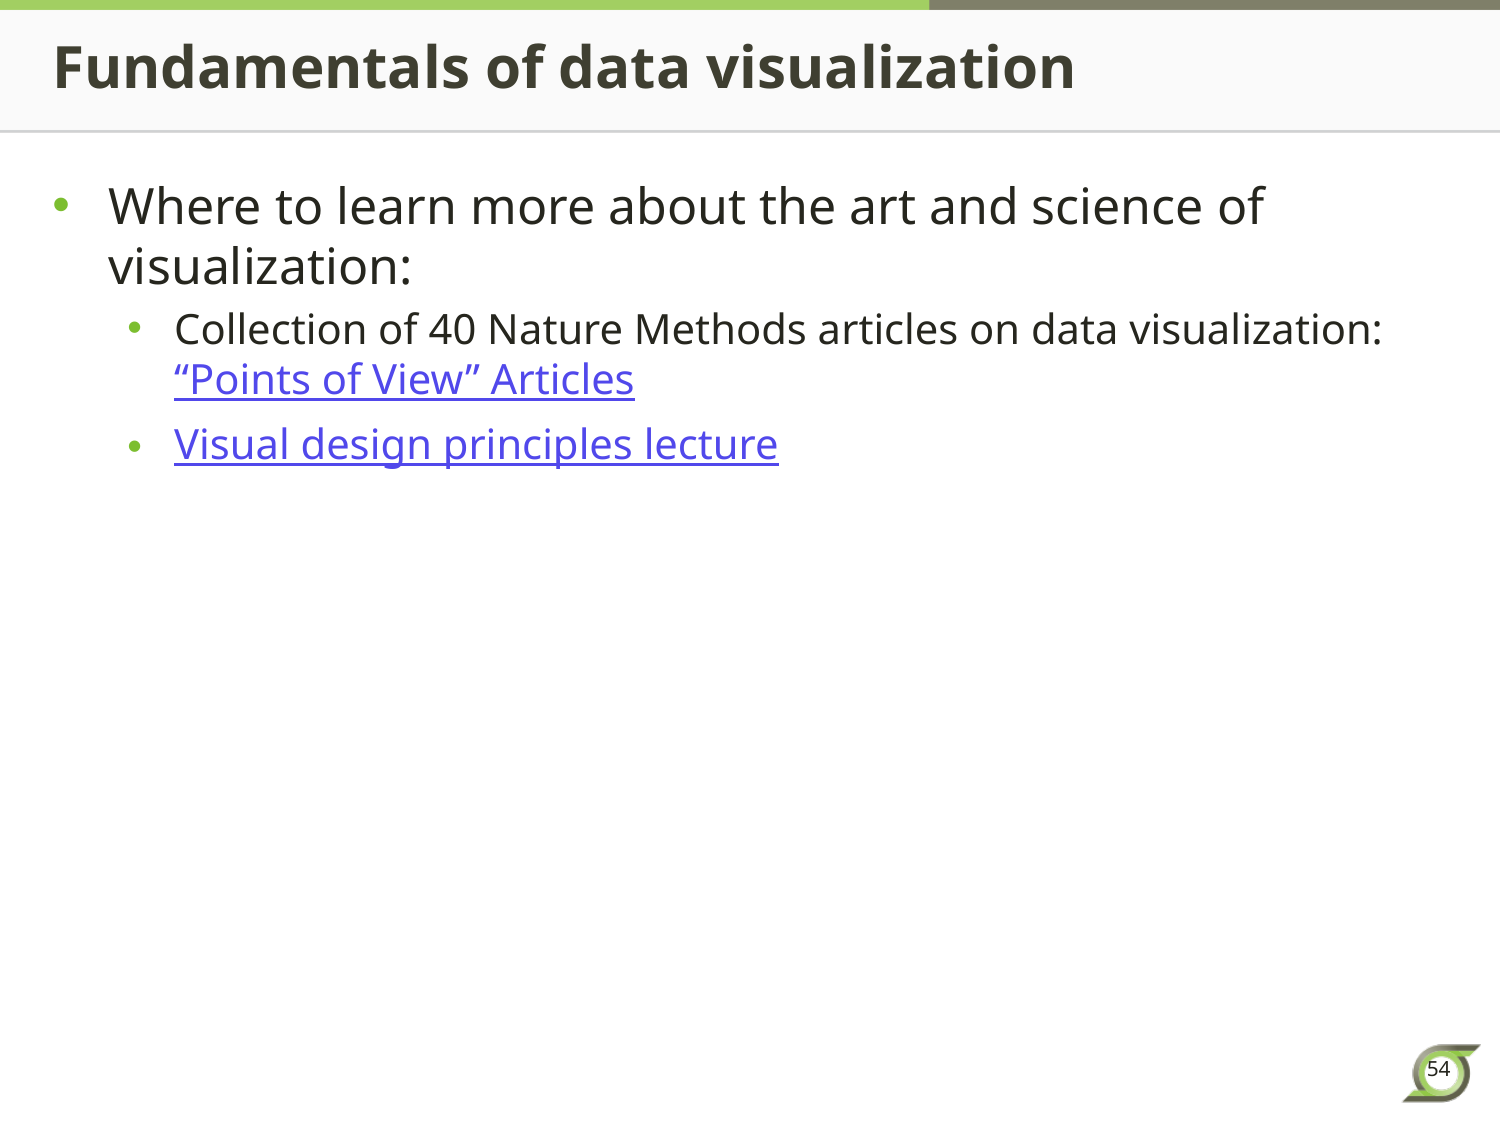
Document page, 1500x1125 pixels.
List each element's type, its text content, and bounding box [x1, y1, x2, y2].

list Where to learn more about the art and science of visualization: Collection of 40 Nature Methods articles on data visualization: “Points of View” Articles Visual design principles lecture [37, 166, 1454, 1007]
title Fundamentals of data visualization [37, 18, 1454, 112]
